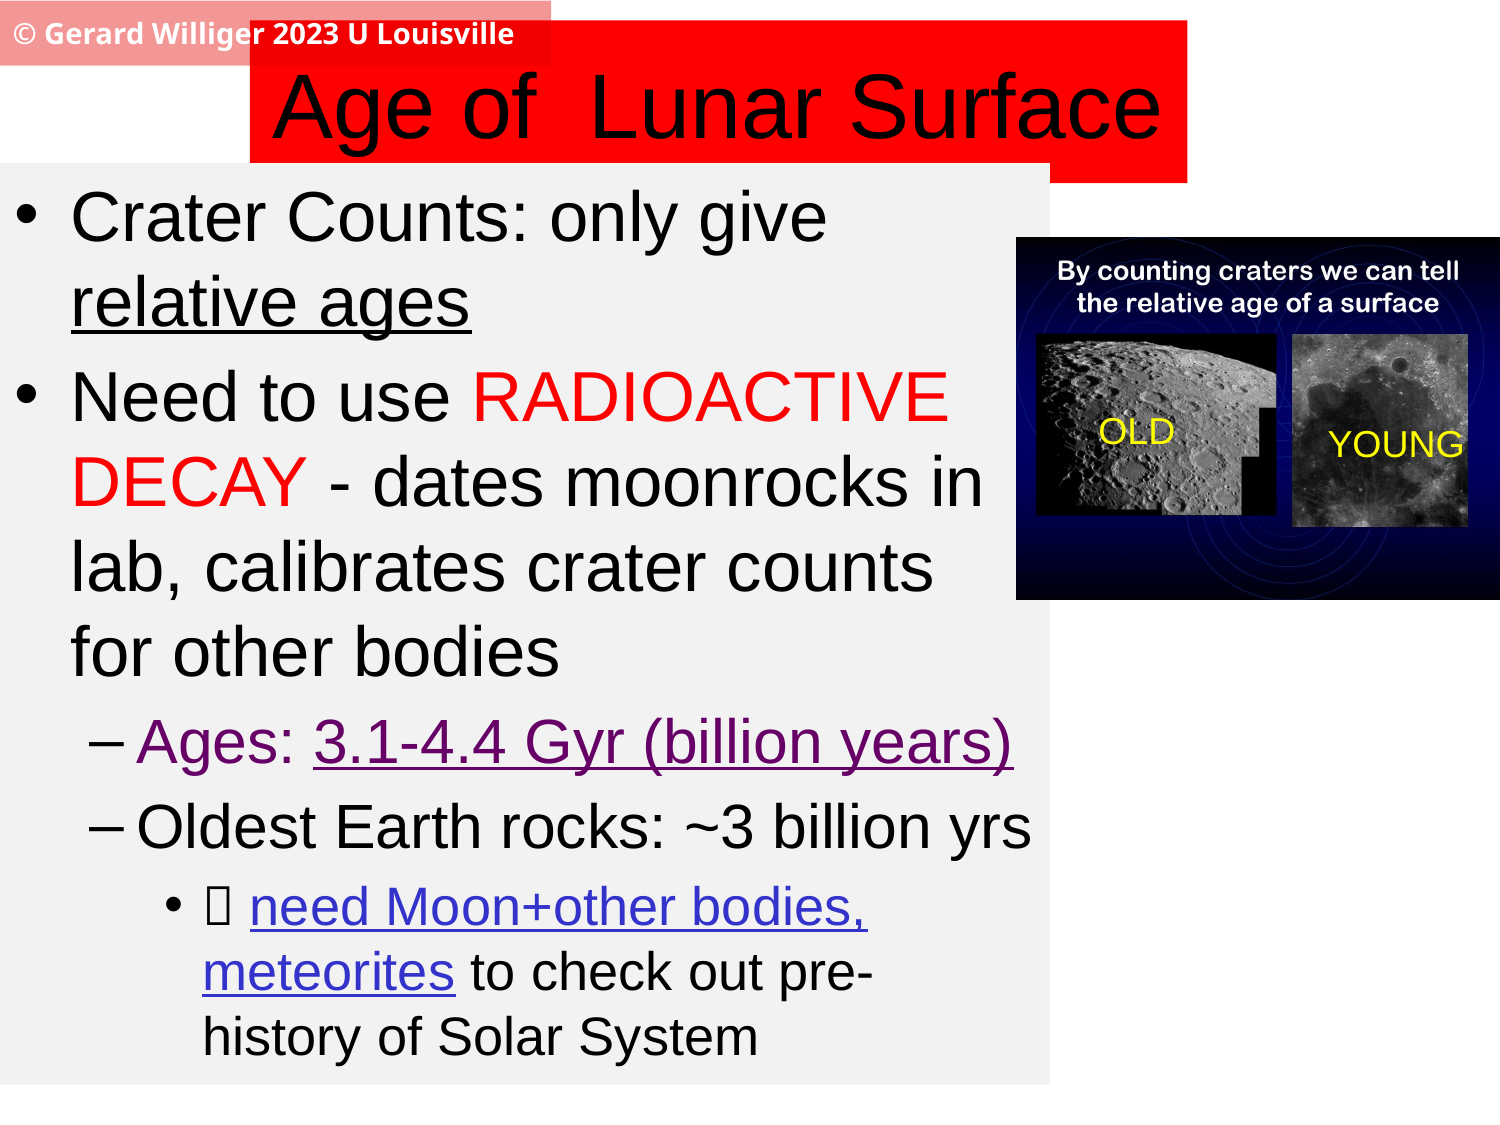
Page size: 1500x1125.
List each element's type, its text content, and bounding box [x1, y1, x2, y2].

text_box © Gerard Williger 2023 U Louisville [0, 0, 552, 66]
picture [1016, 237, 1500, 601]
list Crater Counts: only give relative ages Need to use RADIOACTIVE DECAY - dates moonrocks in lab, calibrates crater counts for other bodies Ages: 3.1-4.4 Gyr (billion years) Oldest Earth rocks: ~3 billion yrs  need Moon+other bodies, meteorites to check out pre-history of Solar System [0, 163, 1050, 1085]
title Age of Lunar Surface [249, 20, 1188, 184]
